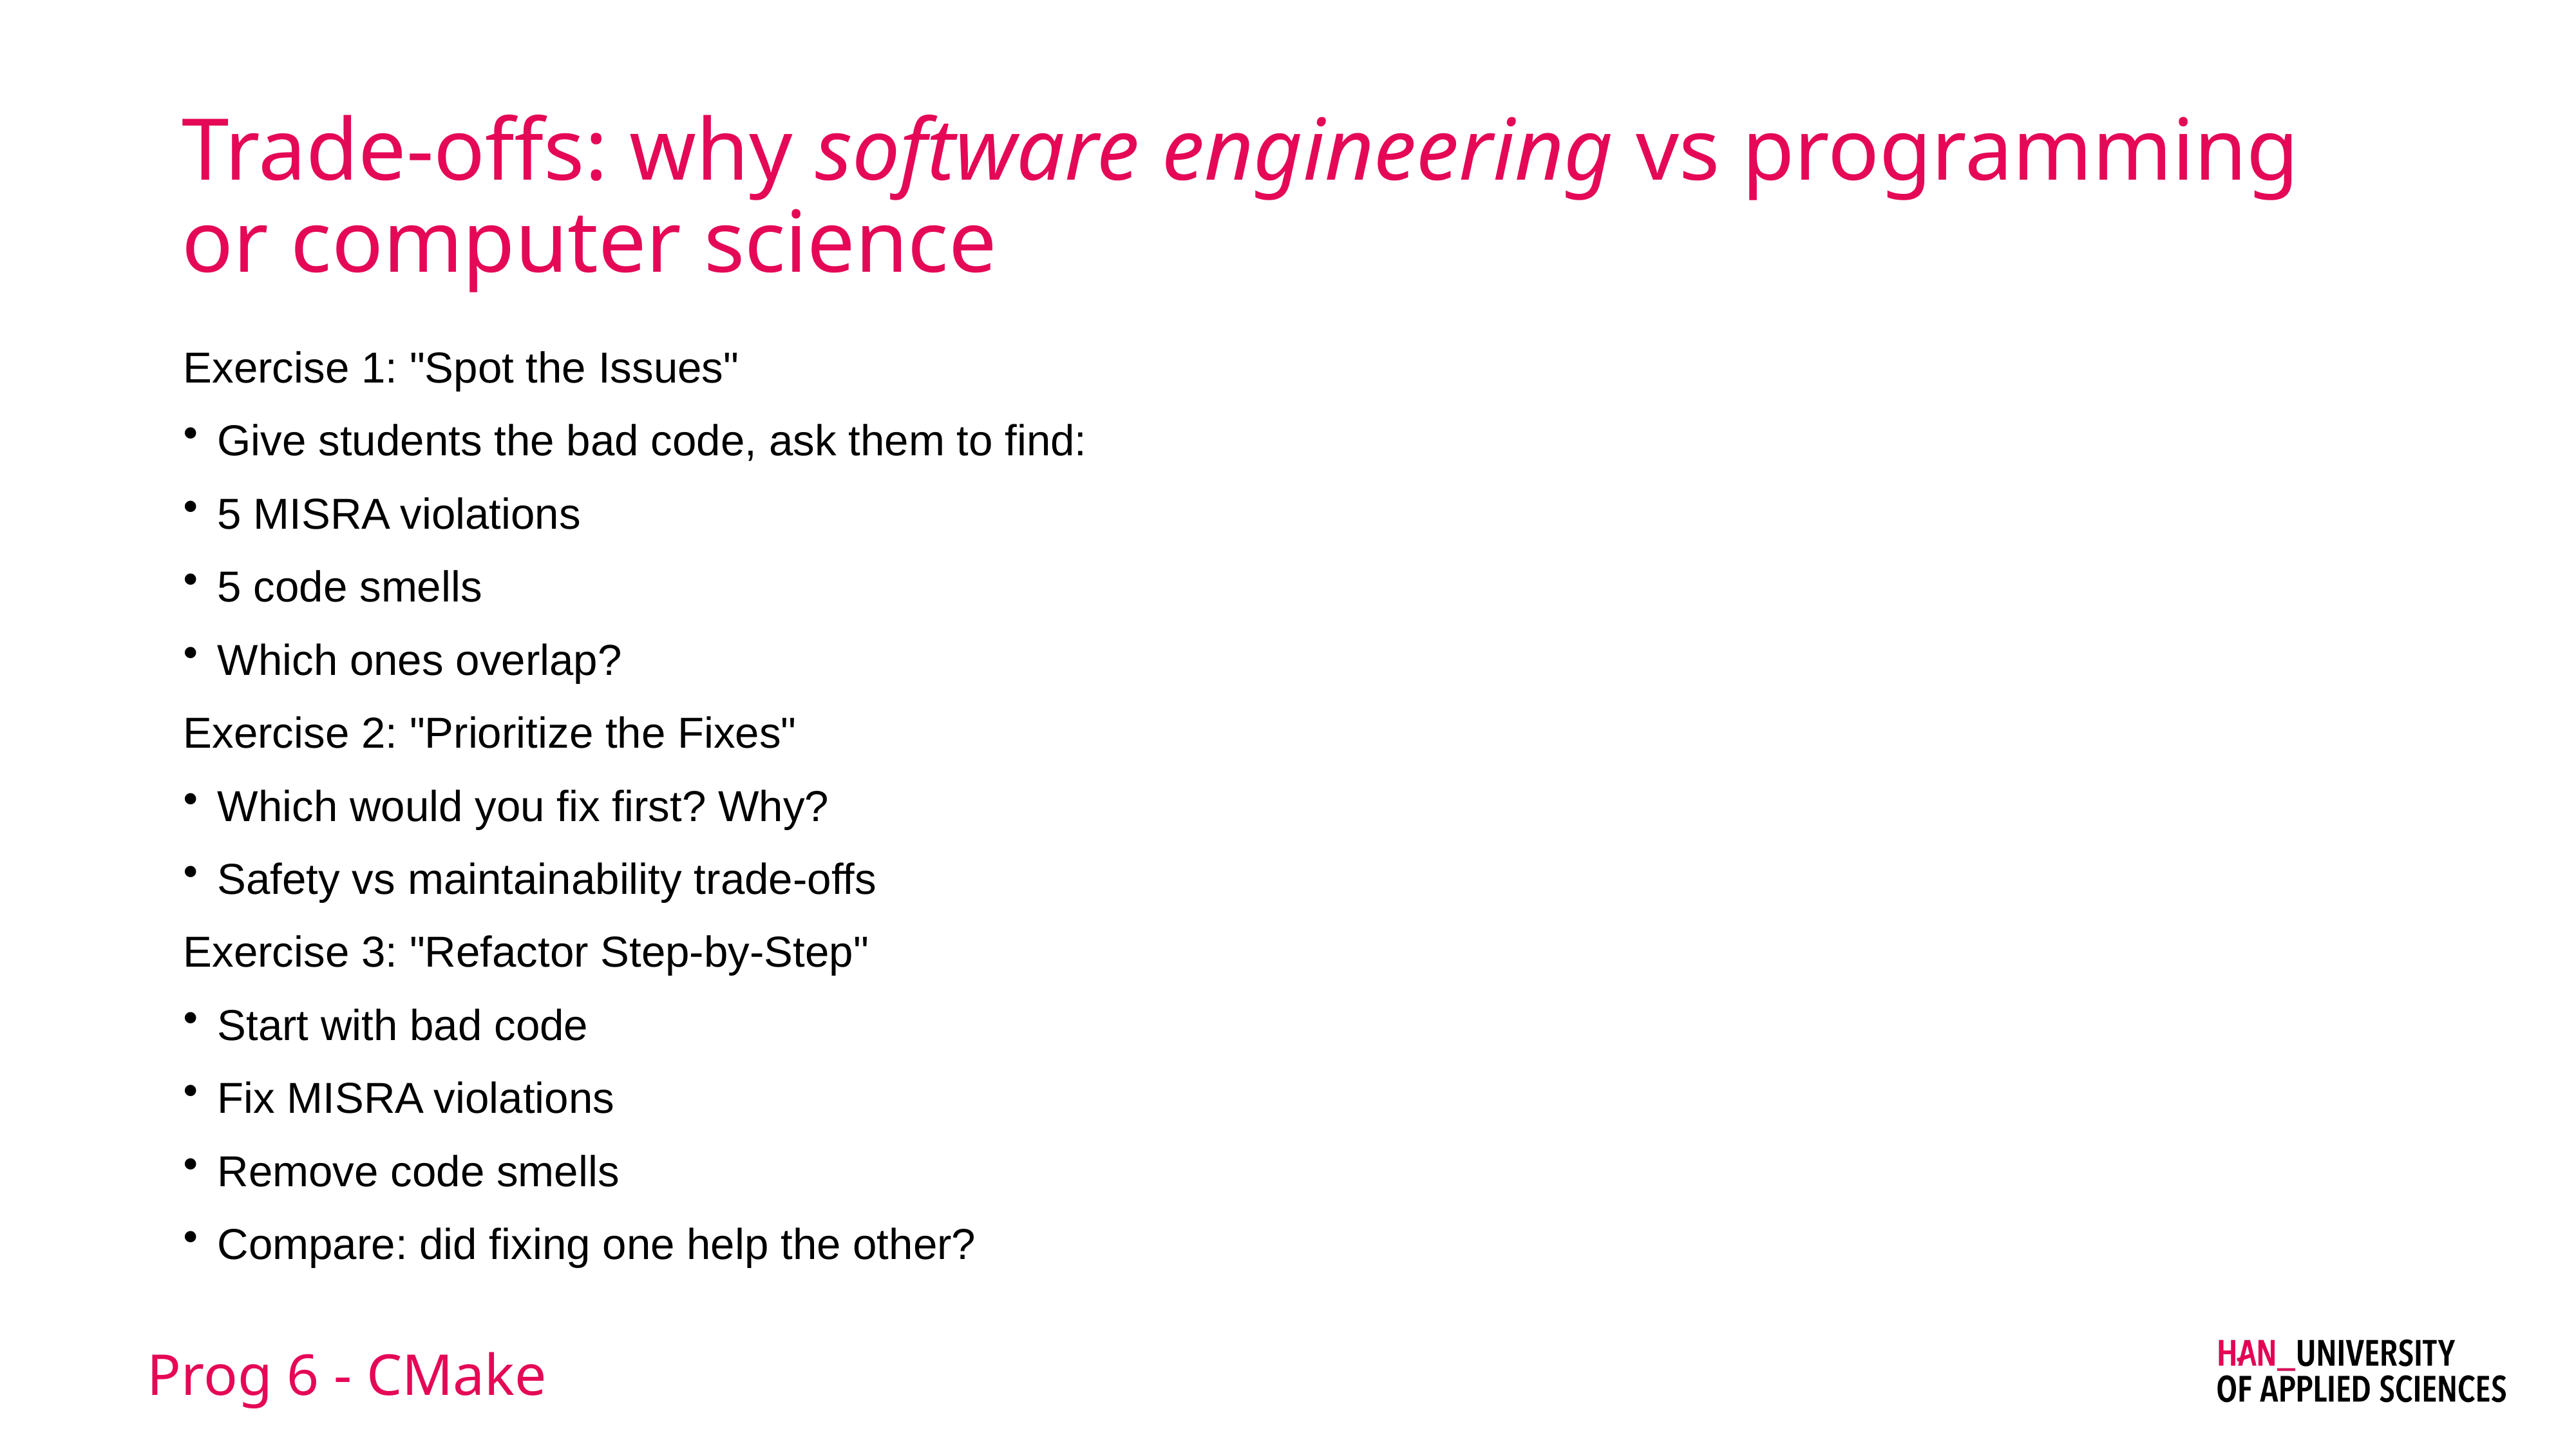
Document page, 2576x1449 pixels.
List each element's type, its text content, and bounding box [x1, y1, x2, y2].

list Exercise 1: "Spot the Issues" Give students the bad code, ask them to find: 5 MISRA violations 5 code smells Which ones overlap? Exercise 2: "Prioritize the Fixes" Which would you fix first? Why? Safety vs maintainability trade-offs Exercise 3: "Refactor Step-by-Step" Start with bad code Fix MISRA violations Remove code smells Compare: did fixing one help the other? [178, 324, 2485, 1307]
title Trade-offs: why software engineering vs programming or computer science [176, 77, 2400, 296]
picture [2209, 1313, 2540, 1449]
